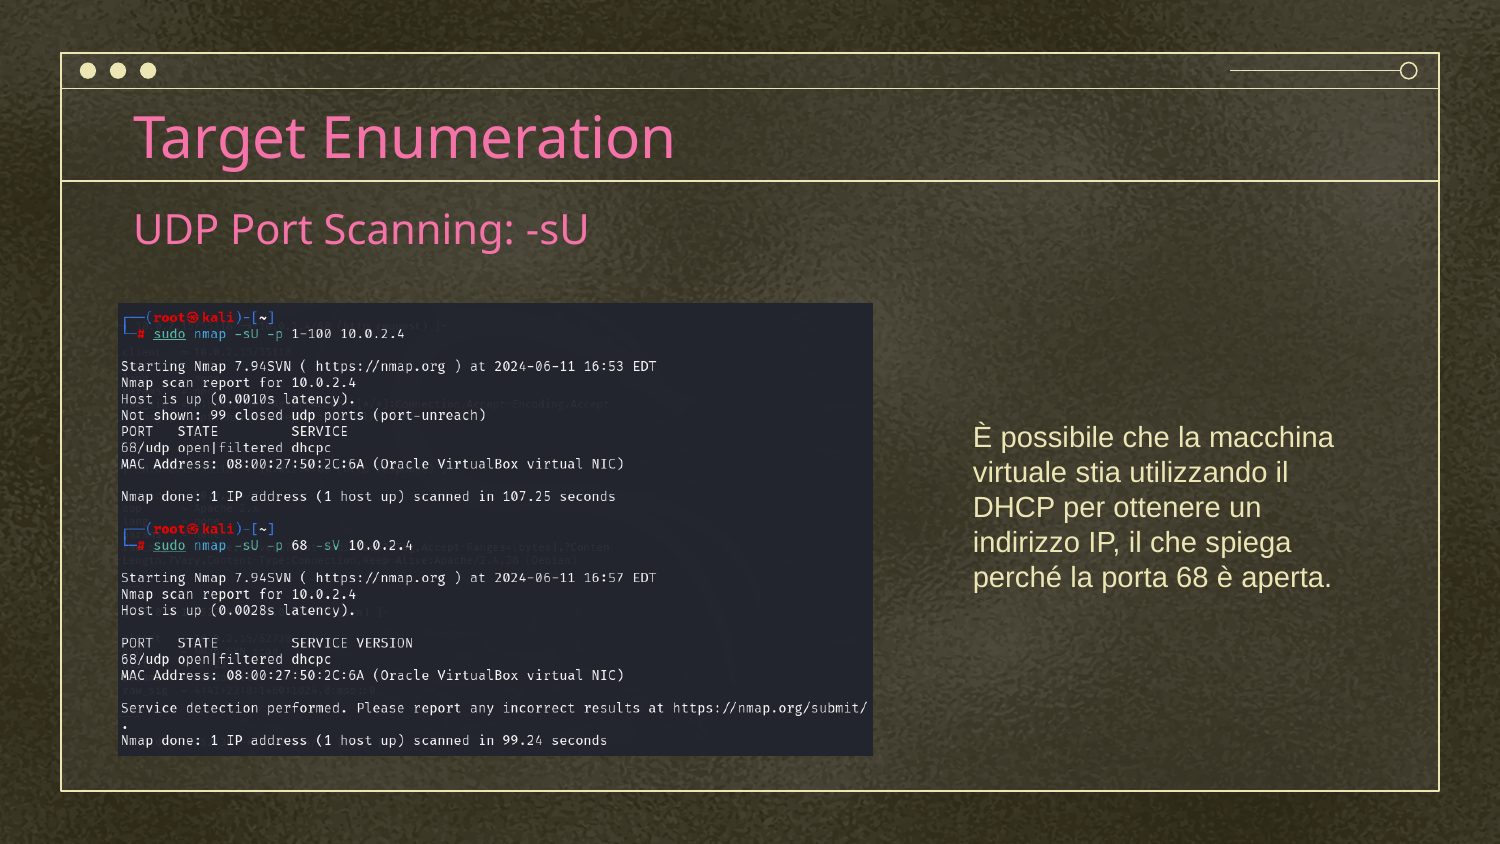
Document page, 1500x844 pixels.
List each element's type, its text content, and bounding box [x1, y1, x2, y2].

picture [117, 303, 873, 756]
title Target Enumeration [118, 88, 1382, 181]
text_box UDP Port Scanning: -sU [118, 181, 1382, 274]
text_box È possibile che la macchina virtuale stia utilizzando il DHCP per ottenere un indirizzo IP, il che spiega perché la porta 68 è aperta. [958, 411, 1360, 601]
